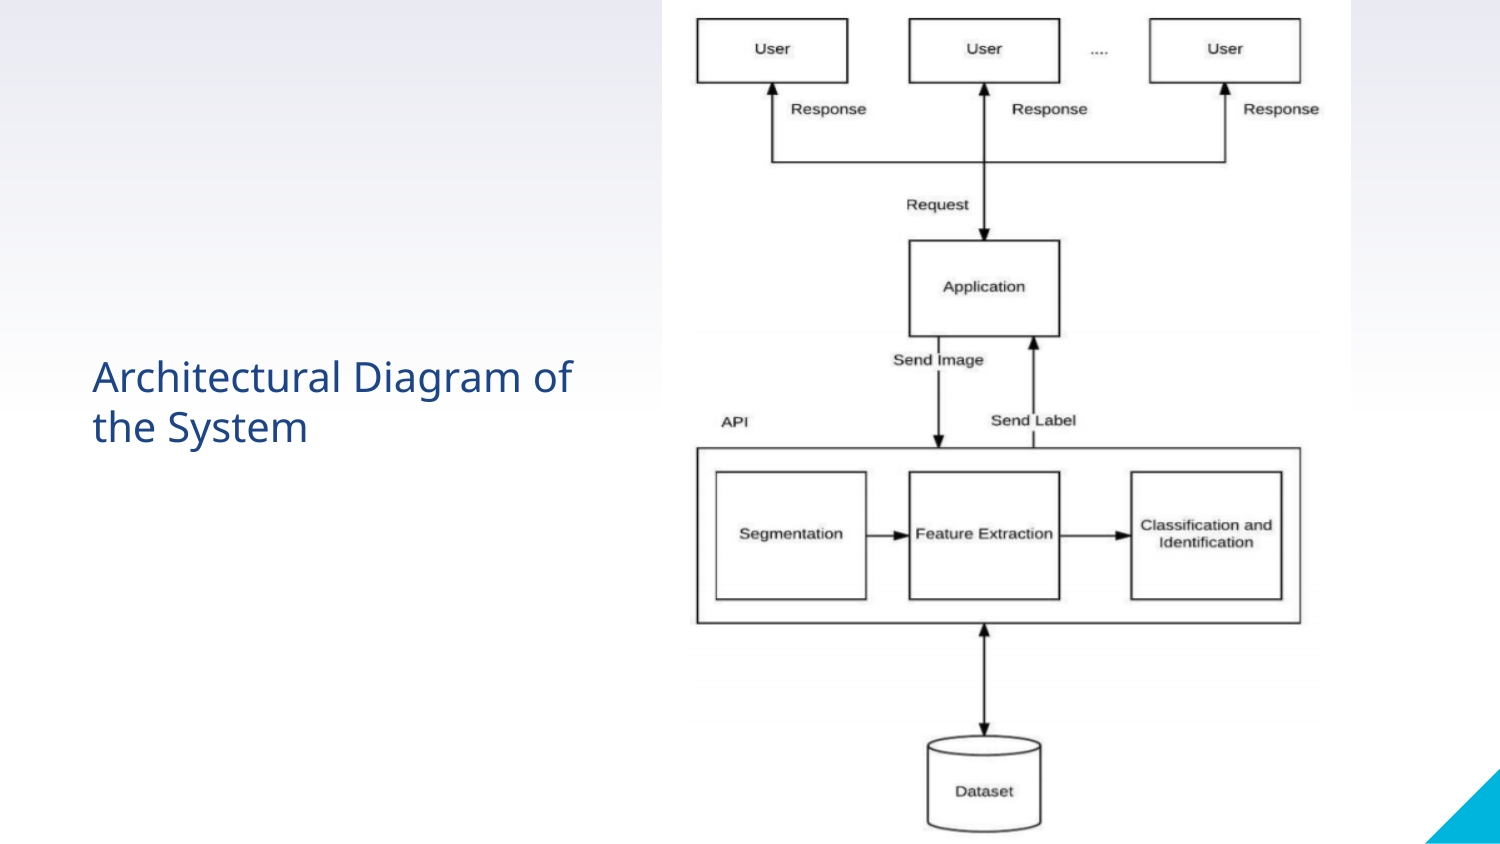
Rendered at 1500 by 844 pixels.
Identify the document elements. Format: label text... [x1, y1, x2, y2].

picture [662, 0, 1351, 844]
text_box Architectural Diagram of the System [77, 335, 589, 466]
